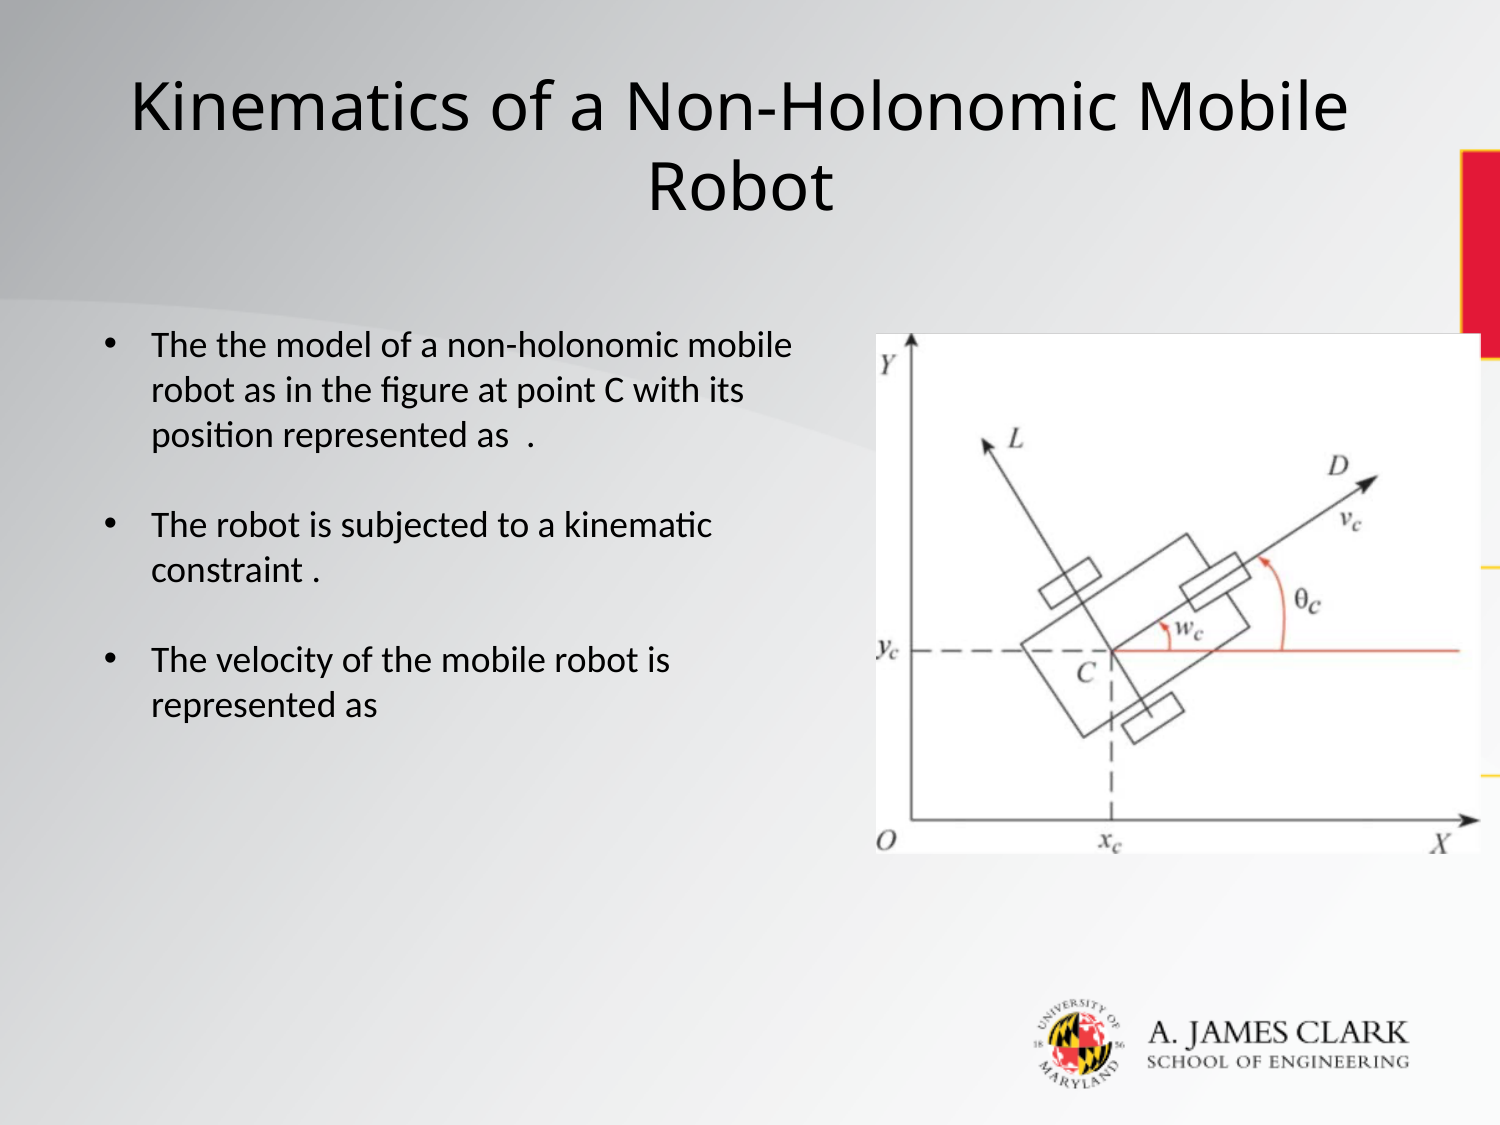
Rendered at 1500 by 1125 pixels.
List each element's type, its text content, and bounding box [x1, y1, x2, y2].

title Kinematics of a Non-Holonomic Mobile Robot [75, 45, 1407, 231]
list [876, 331, 1482, 854]
